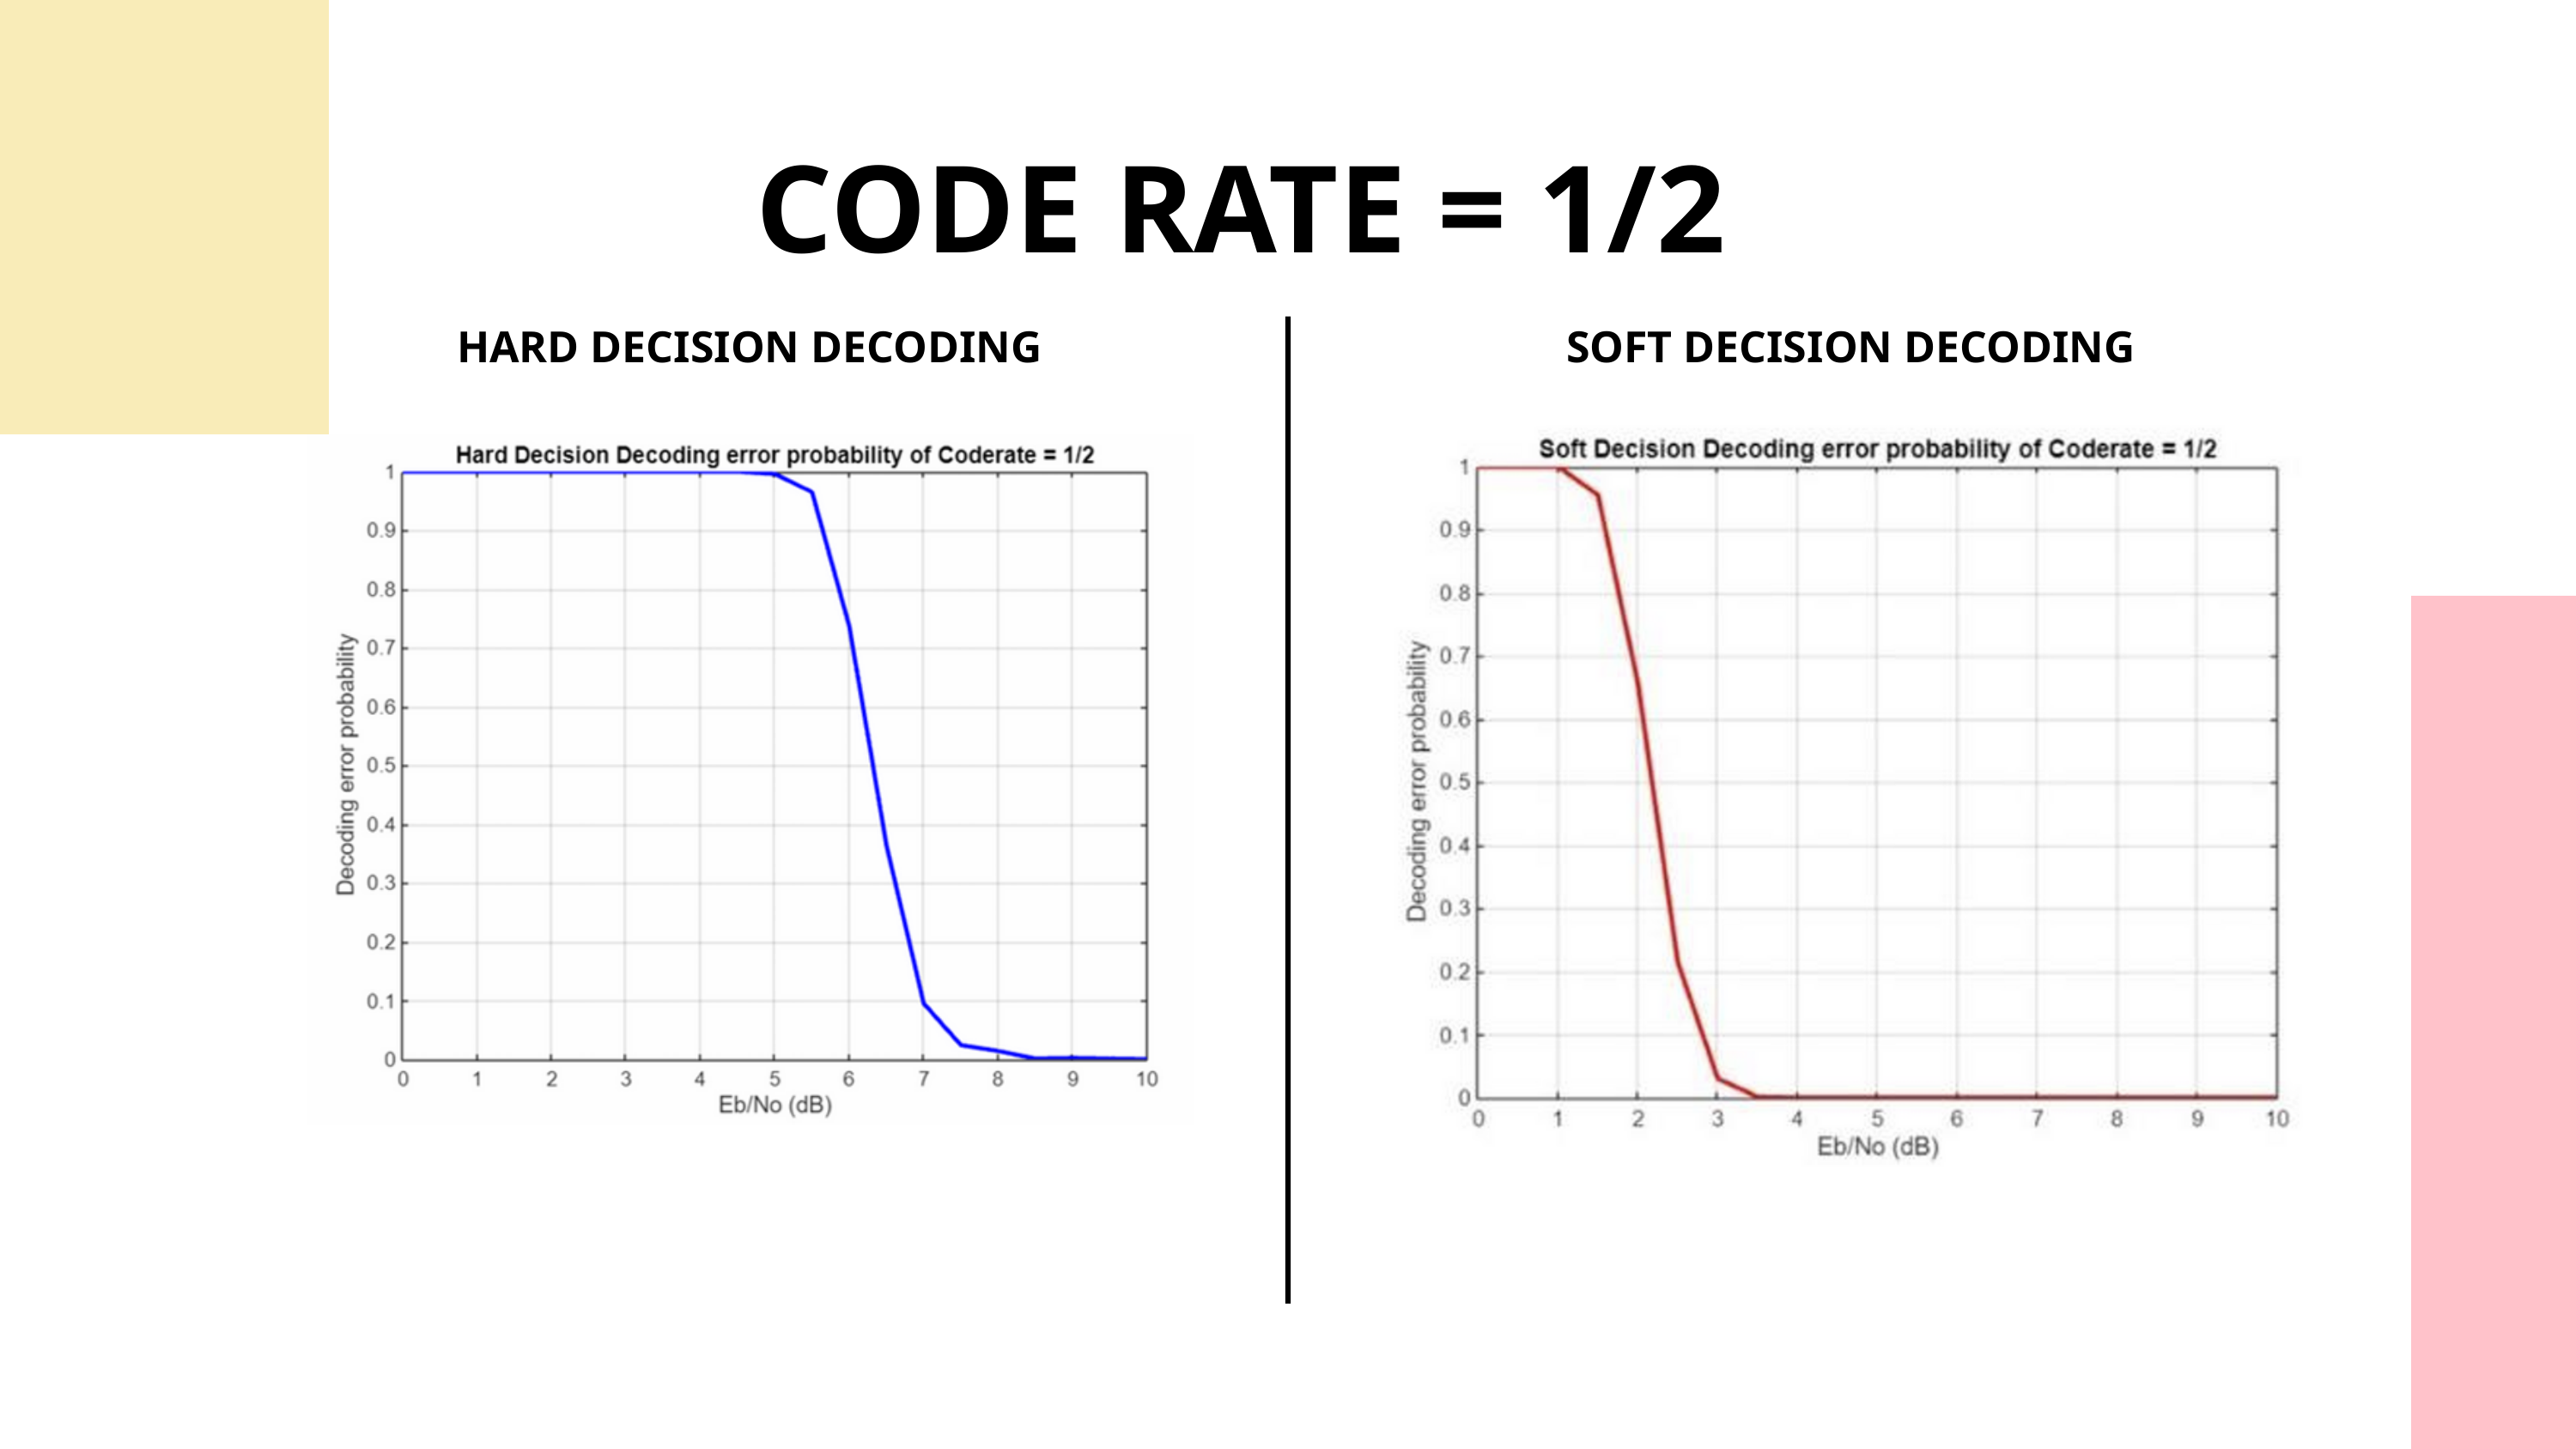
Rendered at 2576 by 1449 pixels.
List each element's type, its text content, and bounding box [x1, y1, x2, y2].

text_box HARD DECISION DECODING [454, 311, 1045, 372]
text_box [0, 0, 330, 435]
text_box [1388, 414, 2313, 1167]
text_box [307, 434, 1194, 1125]
text_box CODE RATE = 1/2 [750, 107, 1732, 277]
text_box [2410, 595, 2576, 1449]
text_box SOFT DECISION DECODING [1563, 311, 2138, 372]
